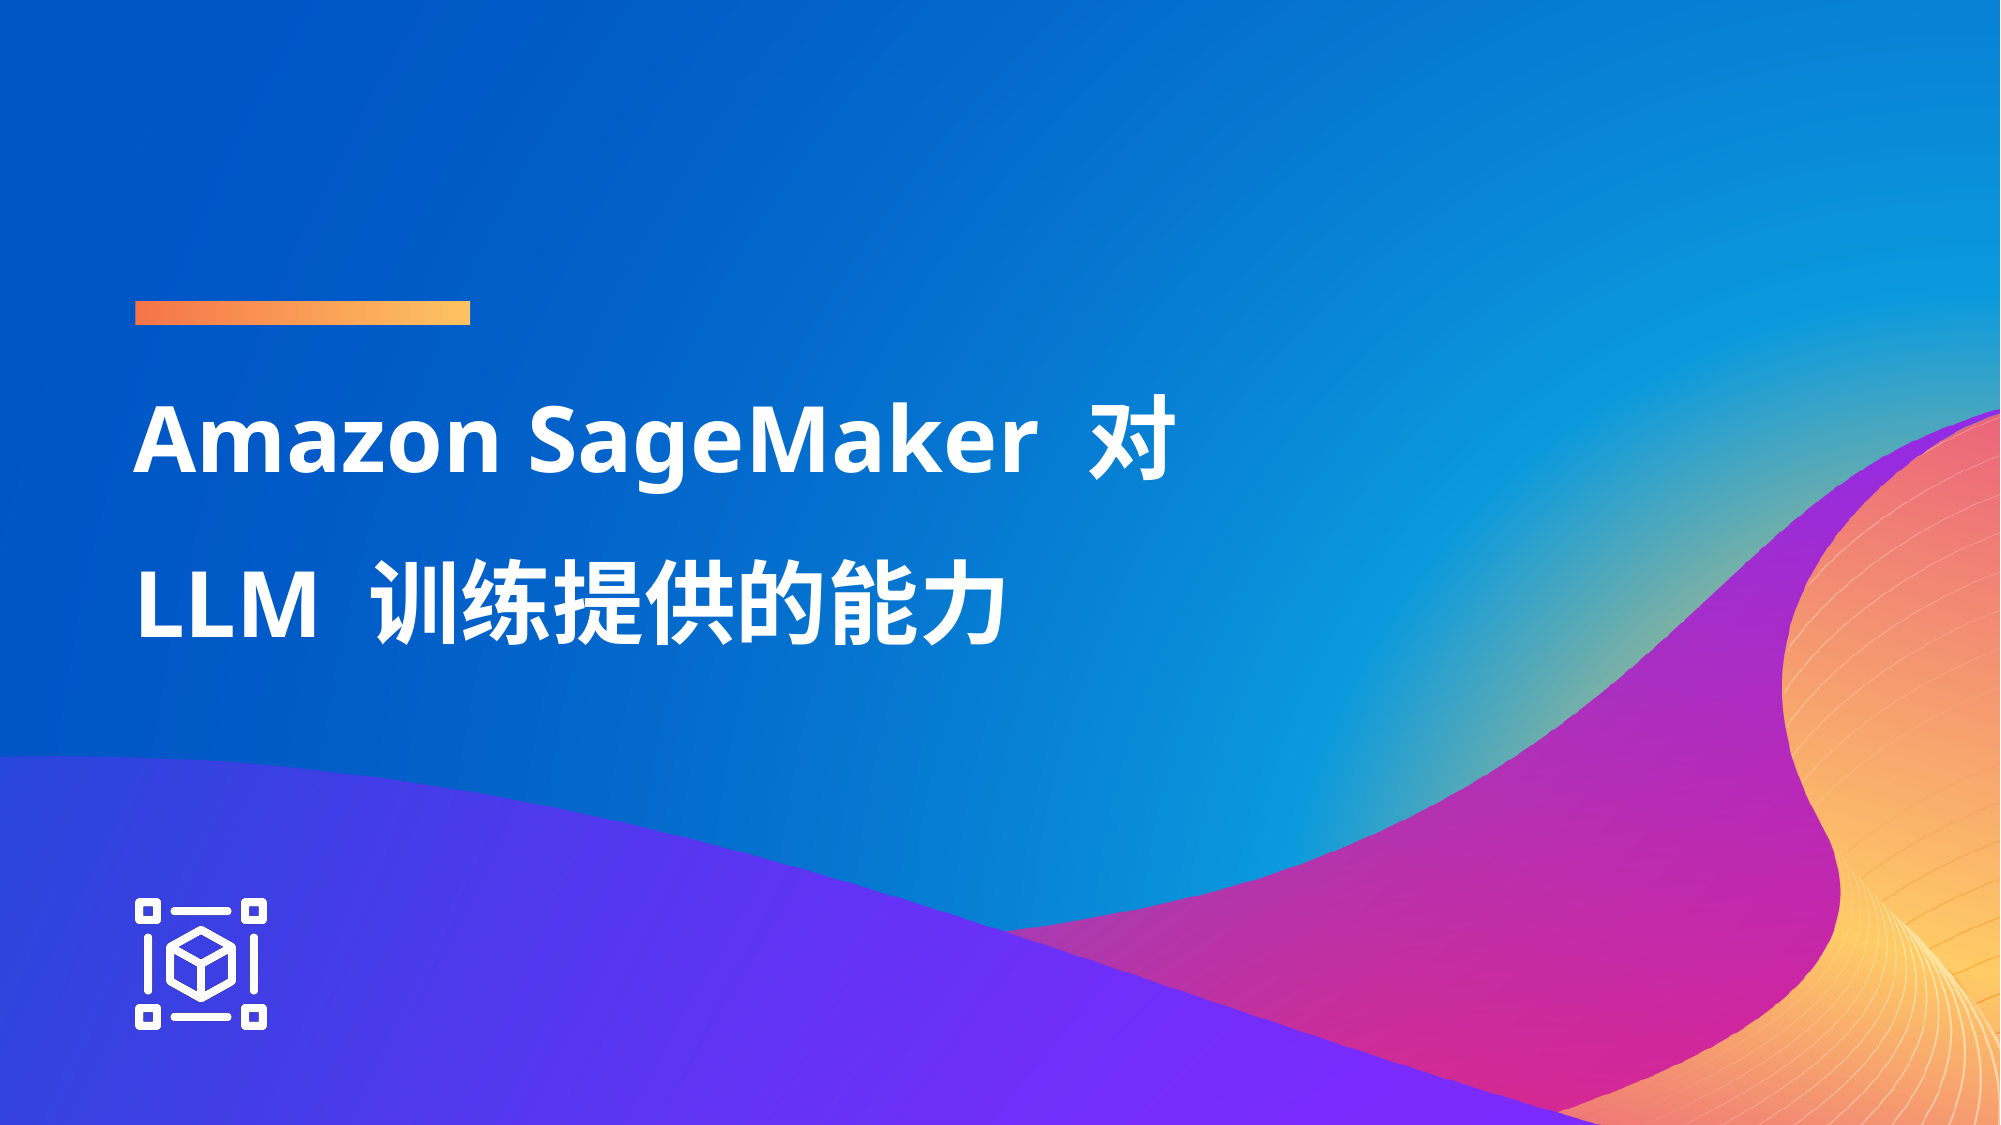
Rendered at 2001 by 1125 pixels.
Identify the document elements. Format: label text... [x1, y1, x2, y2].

picture [0, 0, 2000, 1125]
text_box [134, 301, 471, 326]
title Amazon SageMaker 对LLM 训练提供的能力 [118, 301, 1297, 717]
